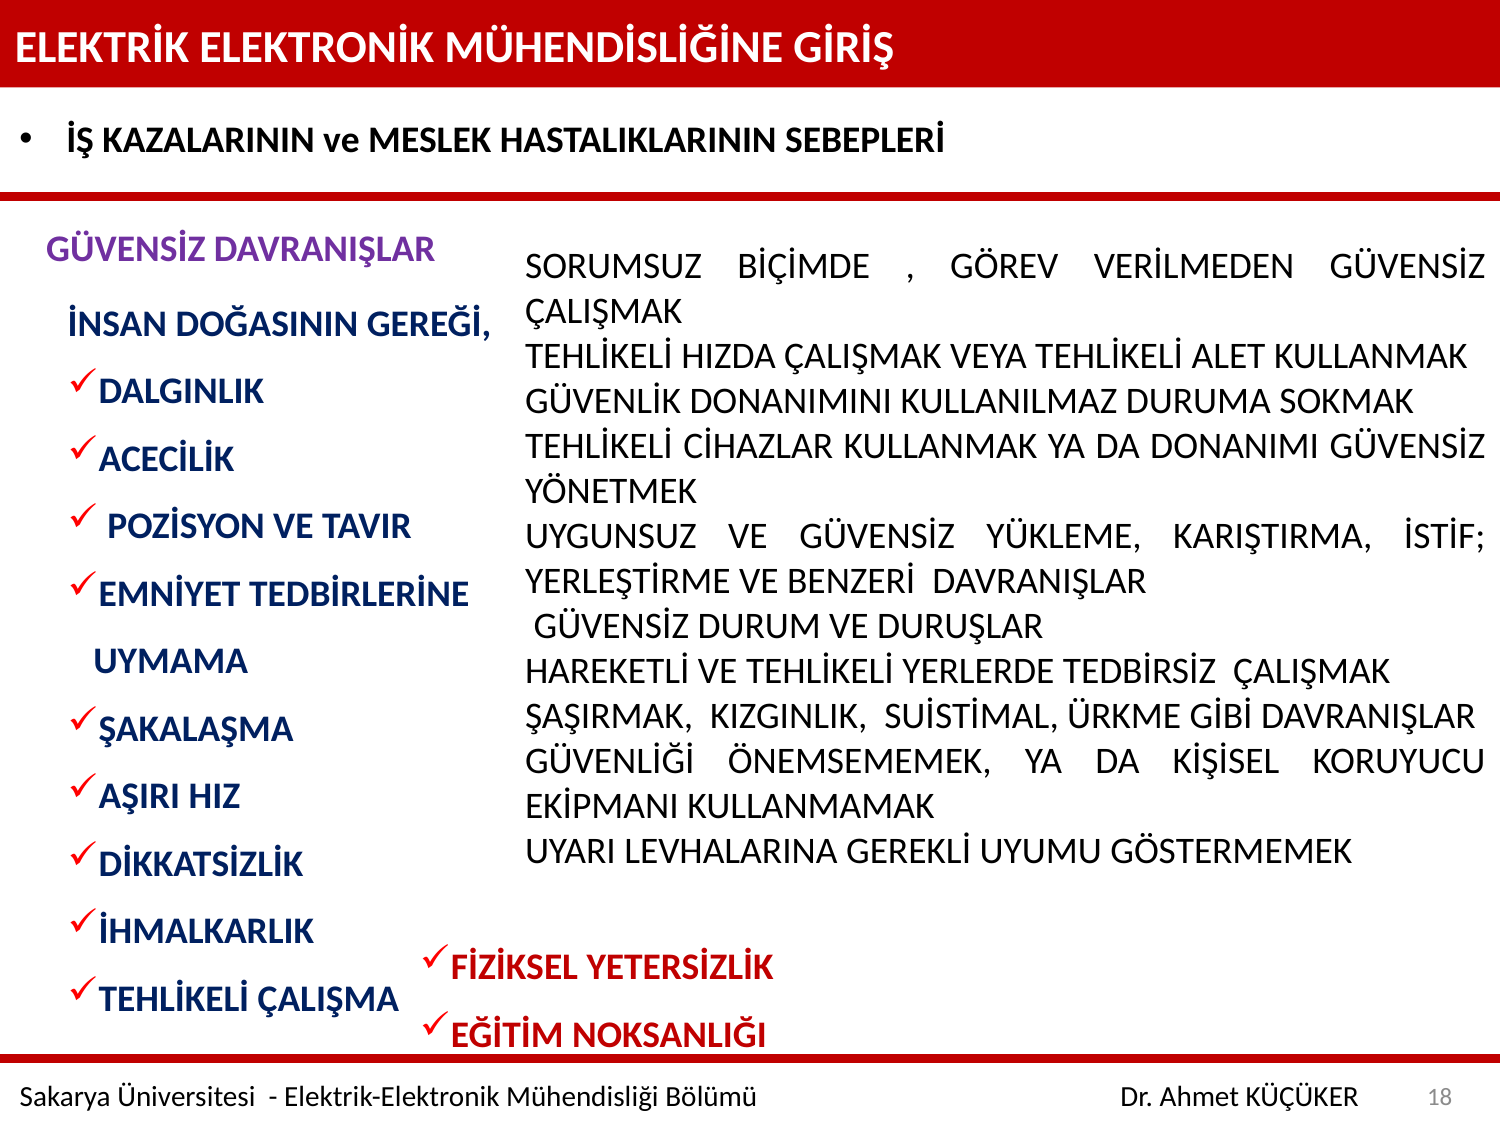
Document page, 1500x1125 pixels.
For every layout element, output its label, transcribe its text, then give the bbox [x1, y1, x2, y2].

text_box GÜVENSİZ DAVRANIŞLAR [31, 216, 451, 277]
text_box İŞ KAZALARININ ve MESLEK HASTALIKLARININ SEBEPLERİ [4, 107, 962, 168]
text_box Sakarya Üniversitesi - Elektrik-Elektronik Mühendisliği Bölümü [4, 1070, 403, 1120]
text_box FİZİKSEL YETERSİZLİK EĞİTİM NOKSANLIĞI [403, 911, 1130, 1057]
text_box İNSAN DOĞASININ GEREĞİ, DALGINLIK ACECİLİK POZİSYON VE TAVIR EMNİYET TEDBİRLERİNE UYMAMA ŞAKALAŞMA AŞIRI HIZ DİKKATSİZLİK İHMALKARLIK TEHLİKELİ ÇALIŞMA [53, 268, 803, 1026]
text_box SORUMSUZ BİÇİMDE , GÖREV VERİLMEDEN GÜVENSİZ ÇALIŞMAK TEHLİKELİ HIZDA ÇALIŞMAK VEYA TEHLİKELİ ALET KULLANMAK GÜVENLİK DONANIMINI KULLANILMAZ DURUMA SOKMAK TEHLİKELİ CİHAZLAR KULLANMAK YA DA DONANIMI GÜVENSİZ YÖNETMEK UYGUNSUZ VE GÜVENSİZ YÜKLEME, KARIŞTIRMA, İSTİF; YERLEŞTİRME VE BENZERİ DAVRANIŞLAR GÜVENSİZ DURUM VE DURUŞLAR HAREKETLİ VE TEHLİKELİ YERLERDE TEDBİRSİZ ÇALIŞMAK ŞAŞIRMAK, KIZGINLIK, SUİSTİMAL, ÜRKME GİBİ DAVRANIŞLAR GÜVENLİĞİ ÖNEMSEMEMEK, YA DA KİŞİSEL KORUYUCU EKİPMANI KULLANMAMAK UYARI LEVHALARINA GEREKLİ UYUMU GÖSTERMEMEK [510, 233, 1500, 879]
text_box FİZİKSEL YETERSİZLİK EĞİTİM NOKSANLIĞI [403, 1066, 1130, 1125]
text_box ELEKTRİK ELEKTRONİK MÜHENDİSLİĞİNE GİRİŞ [0, 0, 1500, 89]
slide_number 18 [1130, 1066, 1468, 1125]
text_box [0, 87, 1330, 176]
